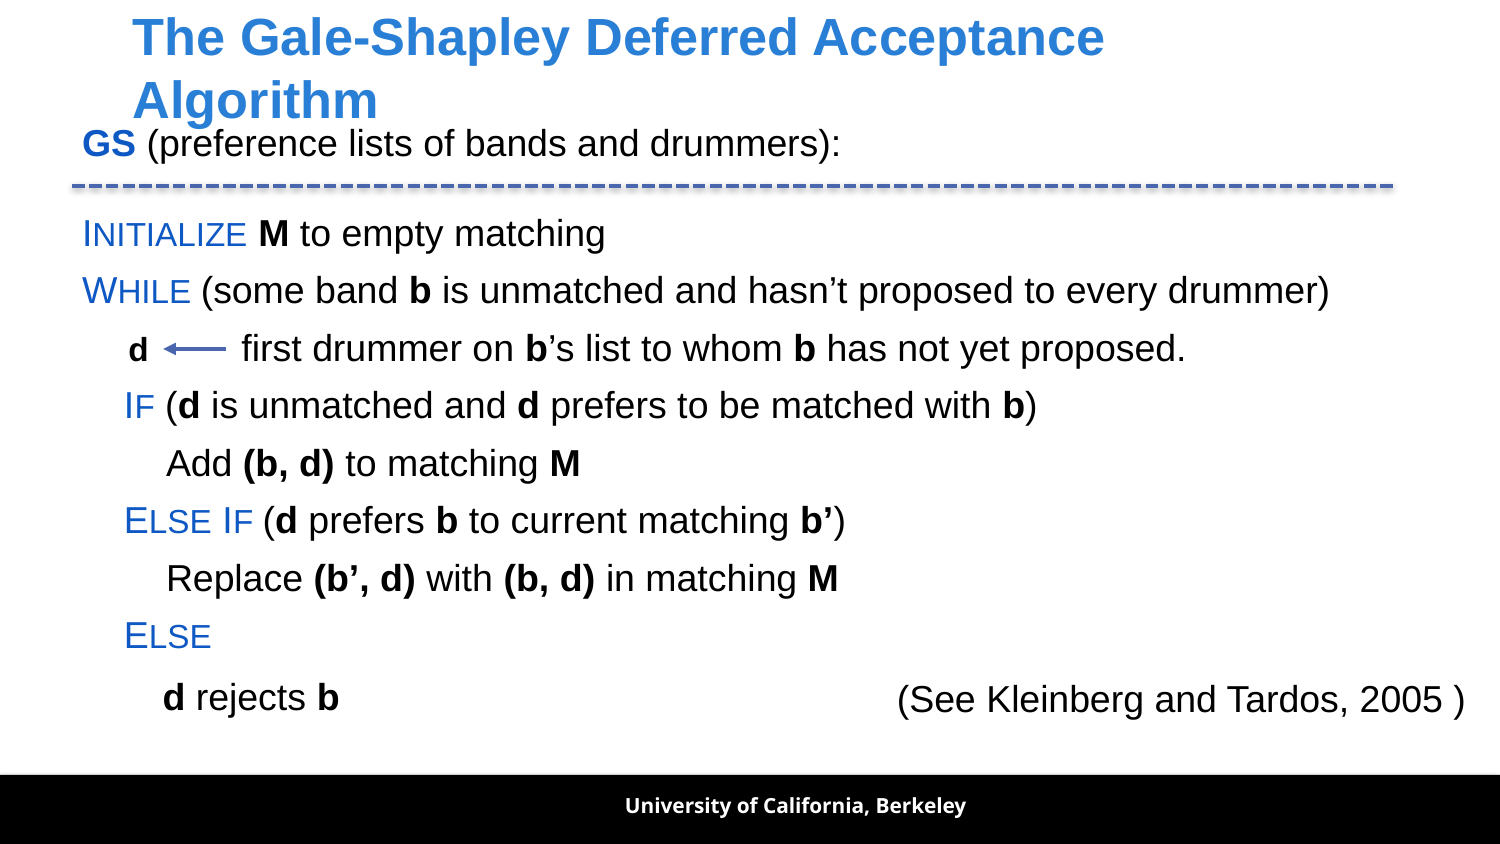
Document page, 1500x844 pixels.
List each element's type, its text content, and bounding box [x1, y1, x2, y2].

title The Gale-Shapley Deferred Acceptance Algorithm [117, 0, 1349, 111]
text_box (See Kleinberg and Tardos, 2005 ) [847, 673, 1500, 759]
footer University of California, Berkeley [320, 785, 1271, 838]
text_box GS (preference lists of bands and drummers): INITIALIZE M to empty matching WHILE (some band b is unmatched and hasn’t proposed to every drummer) d first drummer on b’s list to whom b has not yet proposed. IF (d is unmatched and d prefers to be matched with b) Add (b, d) to matching M ELSE IF (d prefers b to current matching b’) Replace (b’, d) with (b, d) in matching M ELSE d rejects b [67, 111, 1433, 727]
